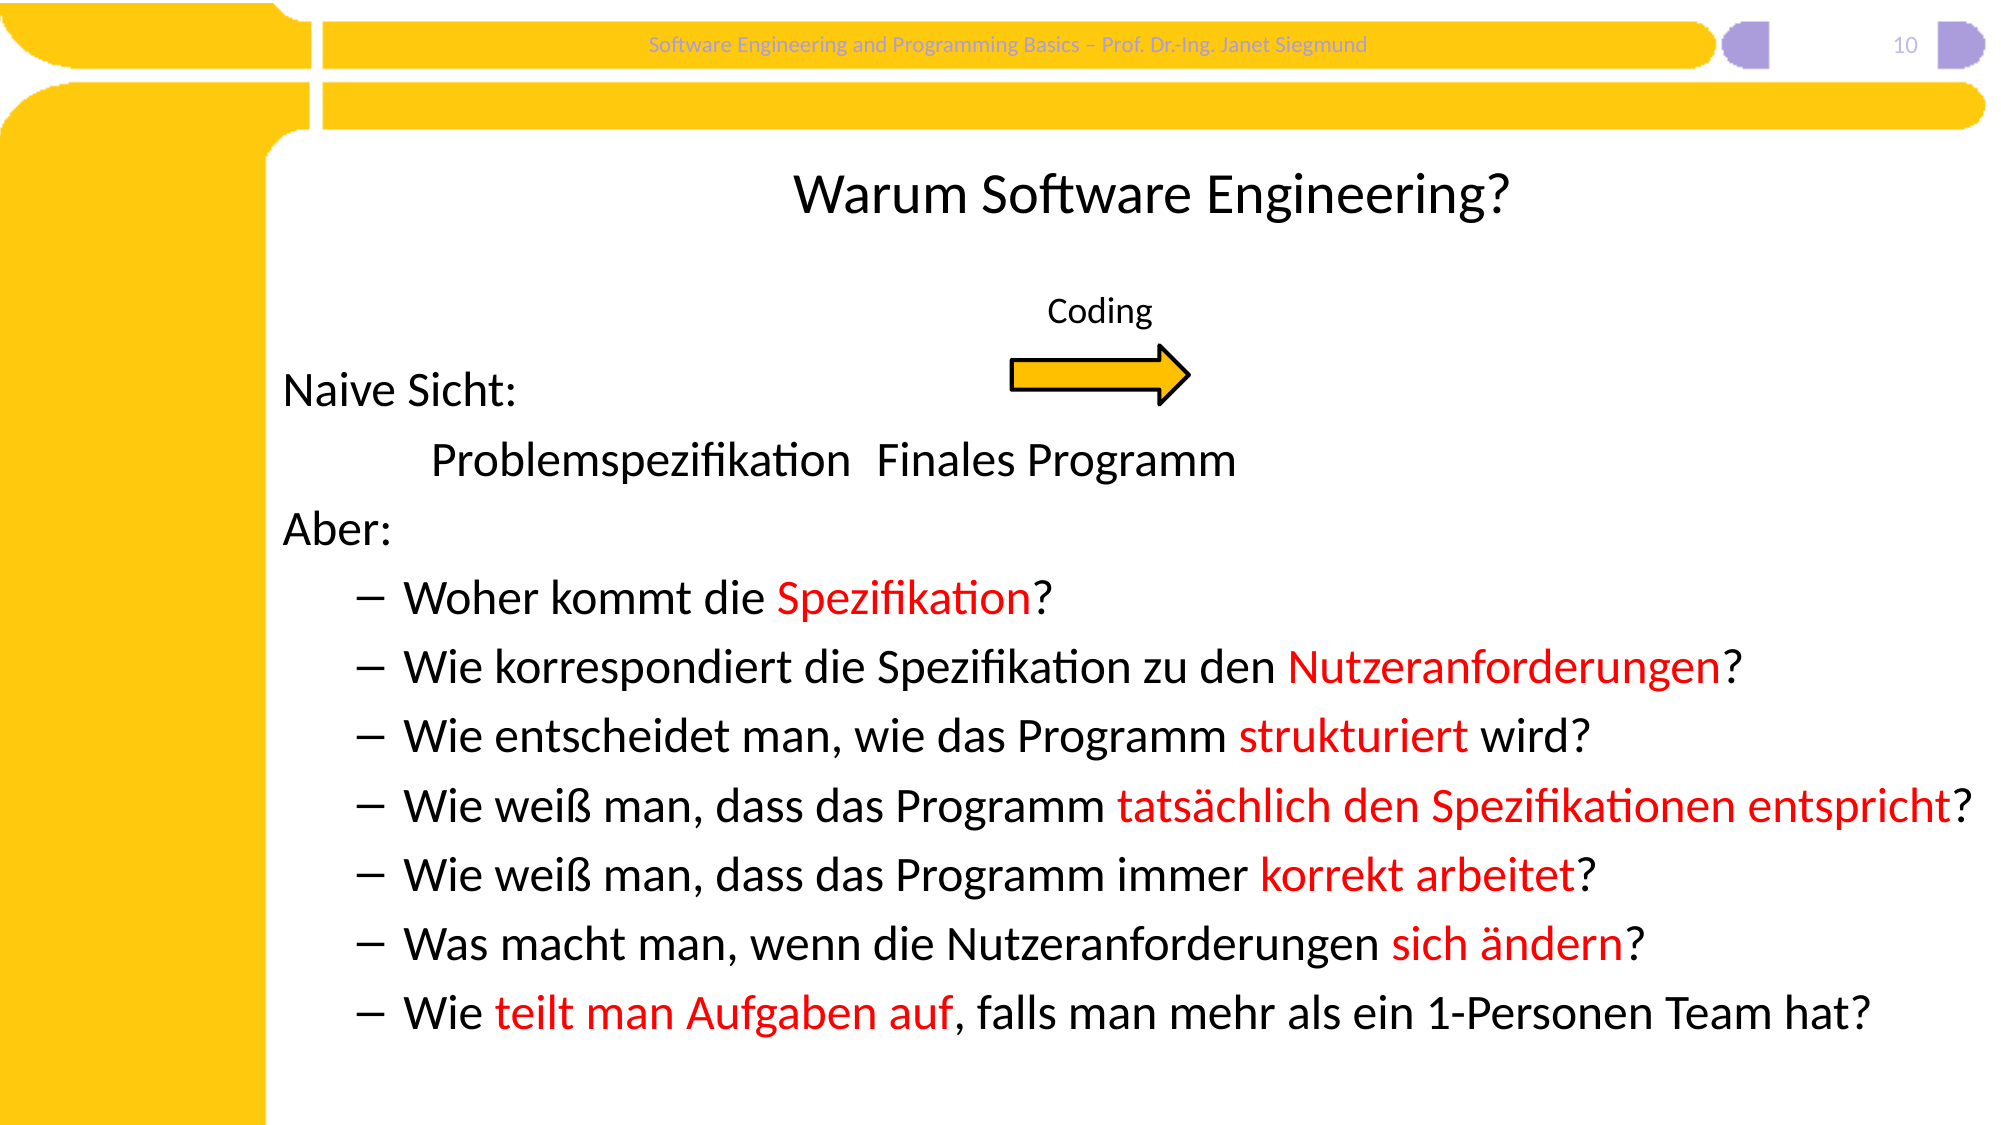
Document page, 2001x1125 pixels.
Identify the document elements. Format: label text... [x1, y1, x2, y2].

title Warum Software Engineering? [350, 137, 1957, 243]
slide_number 10 [1767, 20, 1934, 67]
text_box [1009, 343, 1191, 407]
picture [0, 3, 1999, 1125]
text_box Coding [1032, 278, 1168, 339]
list Naive Sicht: Problemspezifikation Finales Programm Aber: Woher kommt die Spezifikation? Wie korrespondiert die Spezifikation zu den Nutzeranforderungen? Wie entscheidet man, wie das Programm strukturiert wird? Wie weiß man, dass das Programm tatsächlich den Spezifikationen entspricht? Wie weiß man, dass das Programm immer korrekt arbeitet? Was macht man, wenn die Nutzeranforderungen sich ändern? Wie teilt man Aufgaben auf, falls man mehr als ein 1-Personen Team hat? [267, 349, 1993, 1104]
